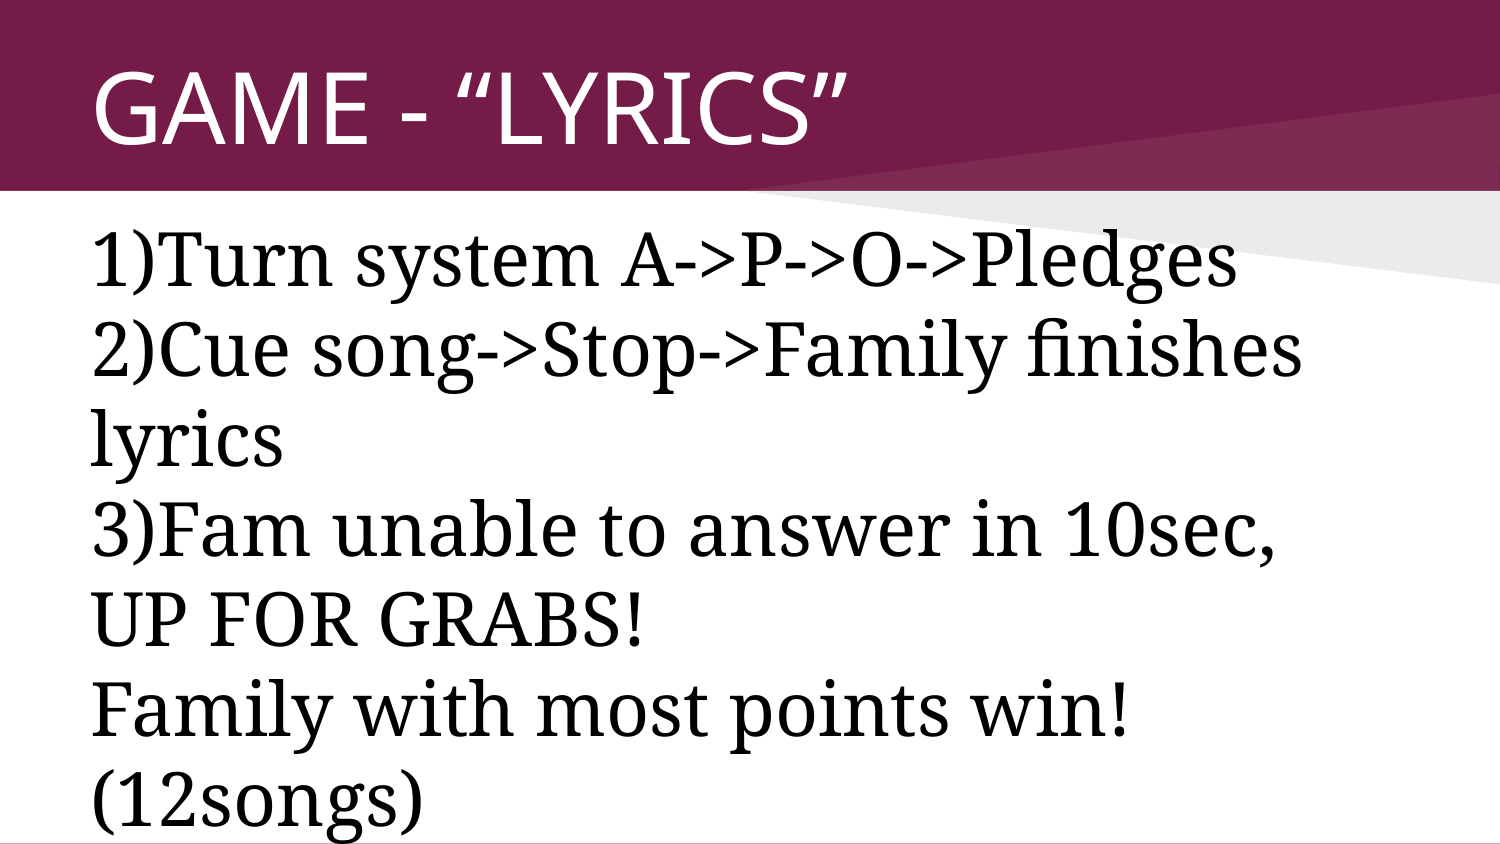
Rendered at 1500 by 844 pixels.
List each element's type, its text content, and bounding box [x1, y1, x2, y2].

title GAME - “LYRICS” [75, 33, 1425, 175]
list 1)Turn system A->P->O->Pledges 2)Cue song->Stop->Family finishes lyrics 3)Fam unable to answer in 10sec, UP FOR GRABS! Family with most points win! (12songs) [75, 196, 1425, 808]
